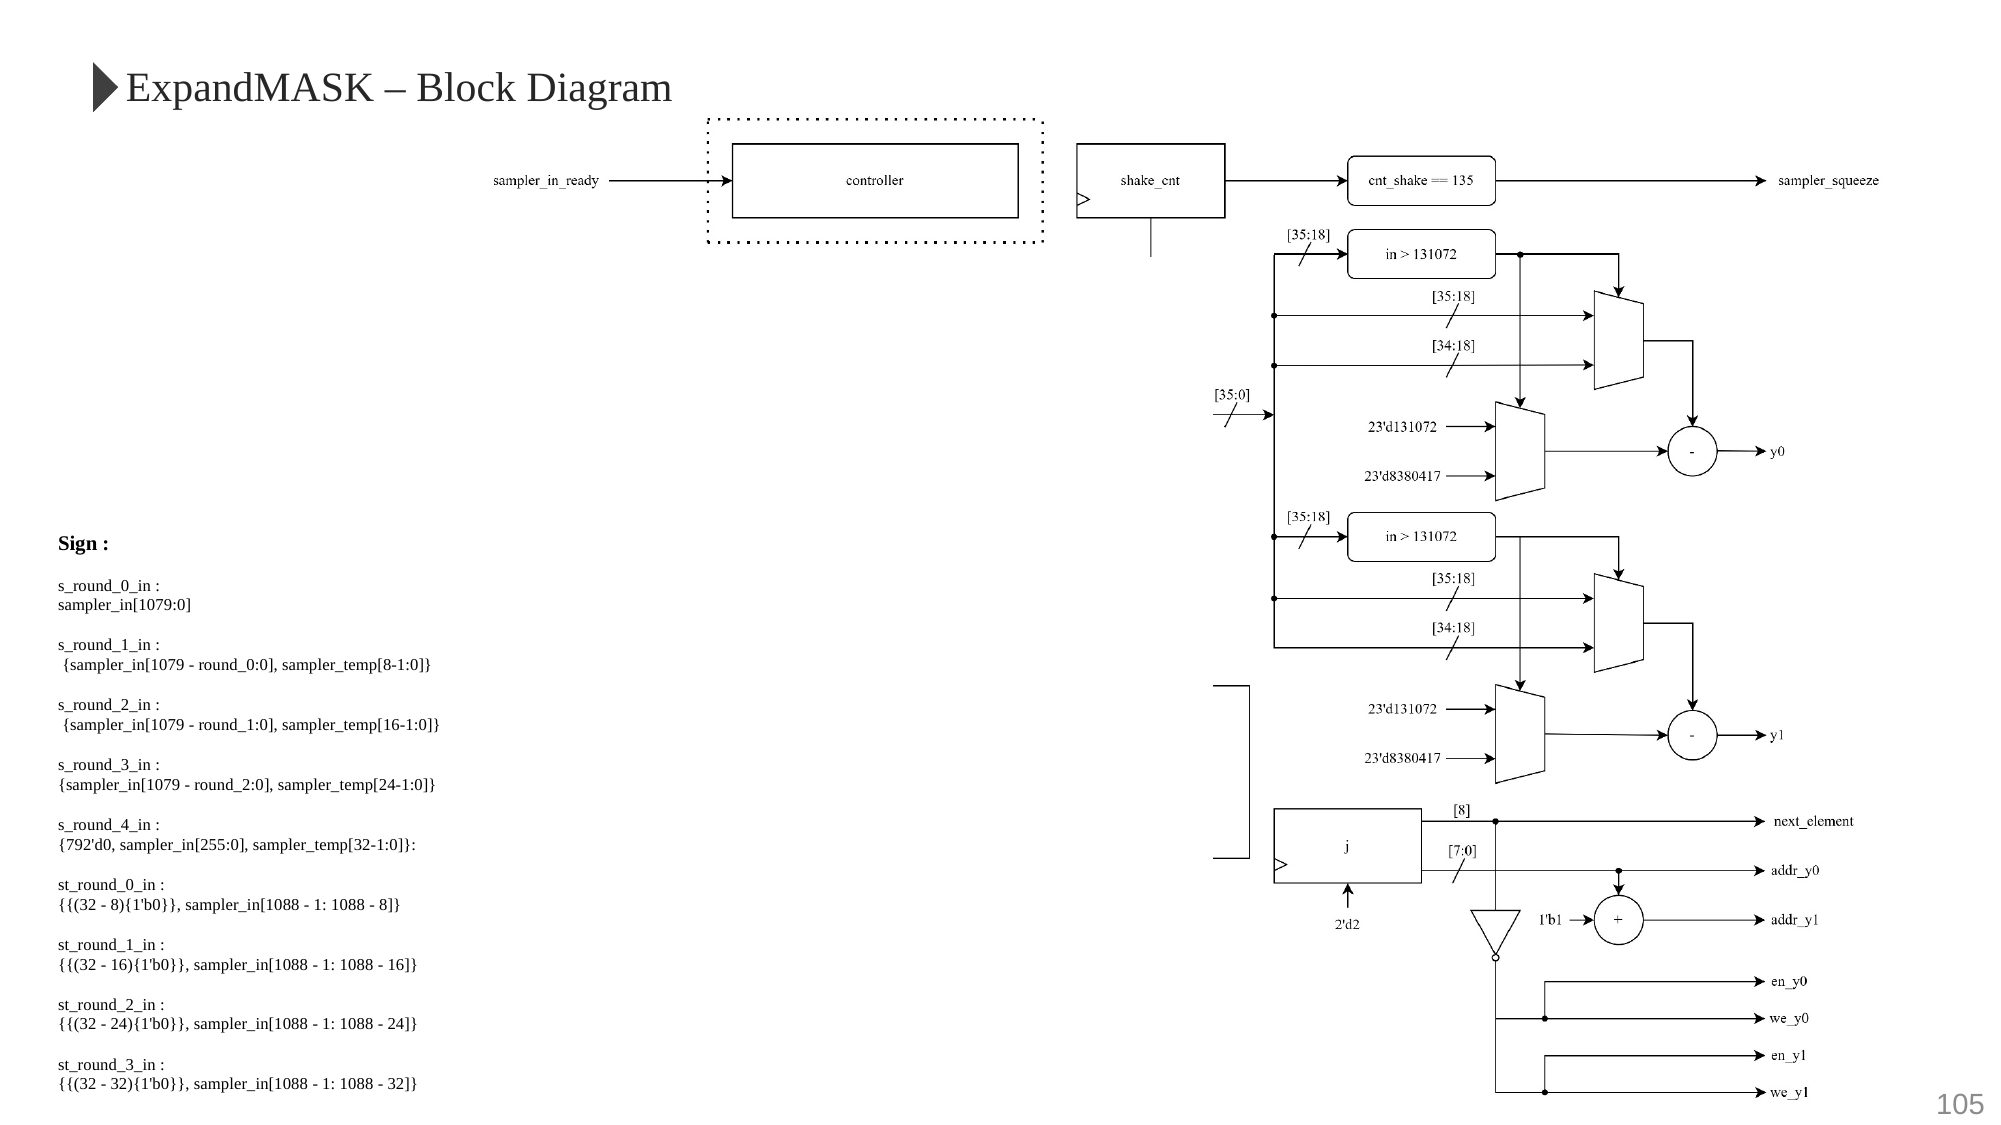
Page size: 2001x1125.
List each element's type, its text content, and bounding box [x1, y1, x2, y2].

text_box Sign : s_round_0_in : sampler_in[1079:0] s_round_1_in : {sampler_in[1079 - round_0:0], sampler_temp[8-1:0]} s_round_2_in : {sampler_in[1079 - round_1:0], sampler_temp[16-1:0]} s_round_3_in : {sampler_in[1079 - round_2:0], sampler_temp[24-1:0]} s_round_4_in : {792'd0, sampler_in[255:0], sampler_temp[32-1:0]}: st_round_0_in : {{(32 - 8){1'b0}}, sampler_in[1088 - 1: 1088 - 8]} st_round_1_in : {{(32 - 16){1'b0}}, sampler_in[1088 - 1: 1088 - 16]} st_round_2_in : {{(32 - 24){1'b0}}, sampler_in[1088 - 1: 1088 - 24]} st_round_3_in : {{(32 - 32){1'b0}}, sampler_in[1088 - 1: 1088 - 32]} [43, 521, 457, 1101]
picture [455, 117, 1891, 1110]
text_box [93, 52, 690, 118]
slide_number 105 [1550, 1072, 2000, 1125]
